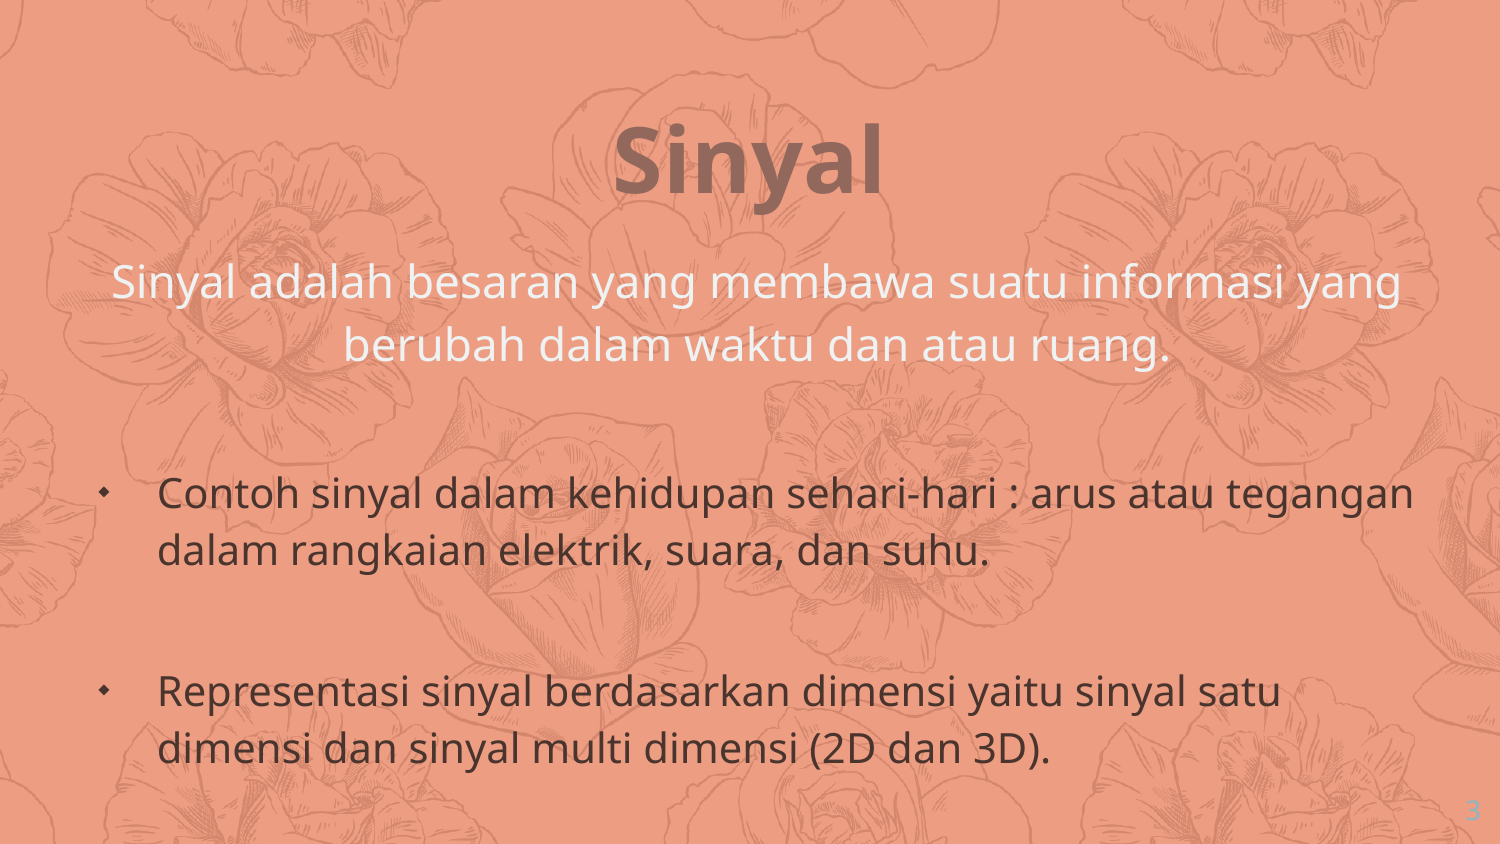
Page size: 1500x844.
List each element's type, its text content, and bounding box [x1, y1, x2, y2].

slide_number 3 [1391, 779, 1482, 844]
title Sinyal [318, 105, 1182, 214]
subtitle Sinyal adalah besaran yang membawa suatu informasi yang berubah dalam waktu dan atau ruang. Contoh sinyal dalam kehidupan sehari-hari : arus atau tegangan dalam rangkaian elektrik, suara, dan suhu. Representasi sinyal berdasarkan dimensi yaitu sinyal satu dimensi dan sinyal multi dimensi (2D dan 3D). [81, 244, 1419, 422]
